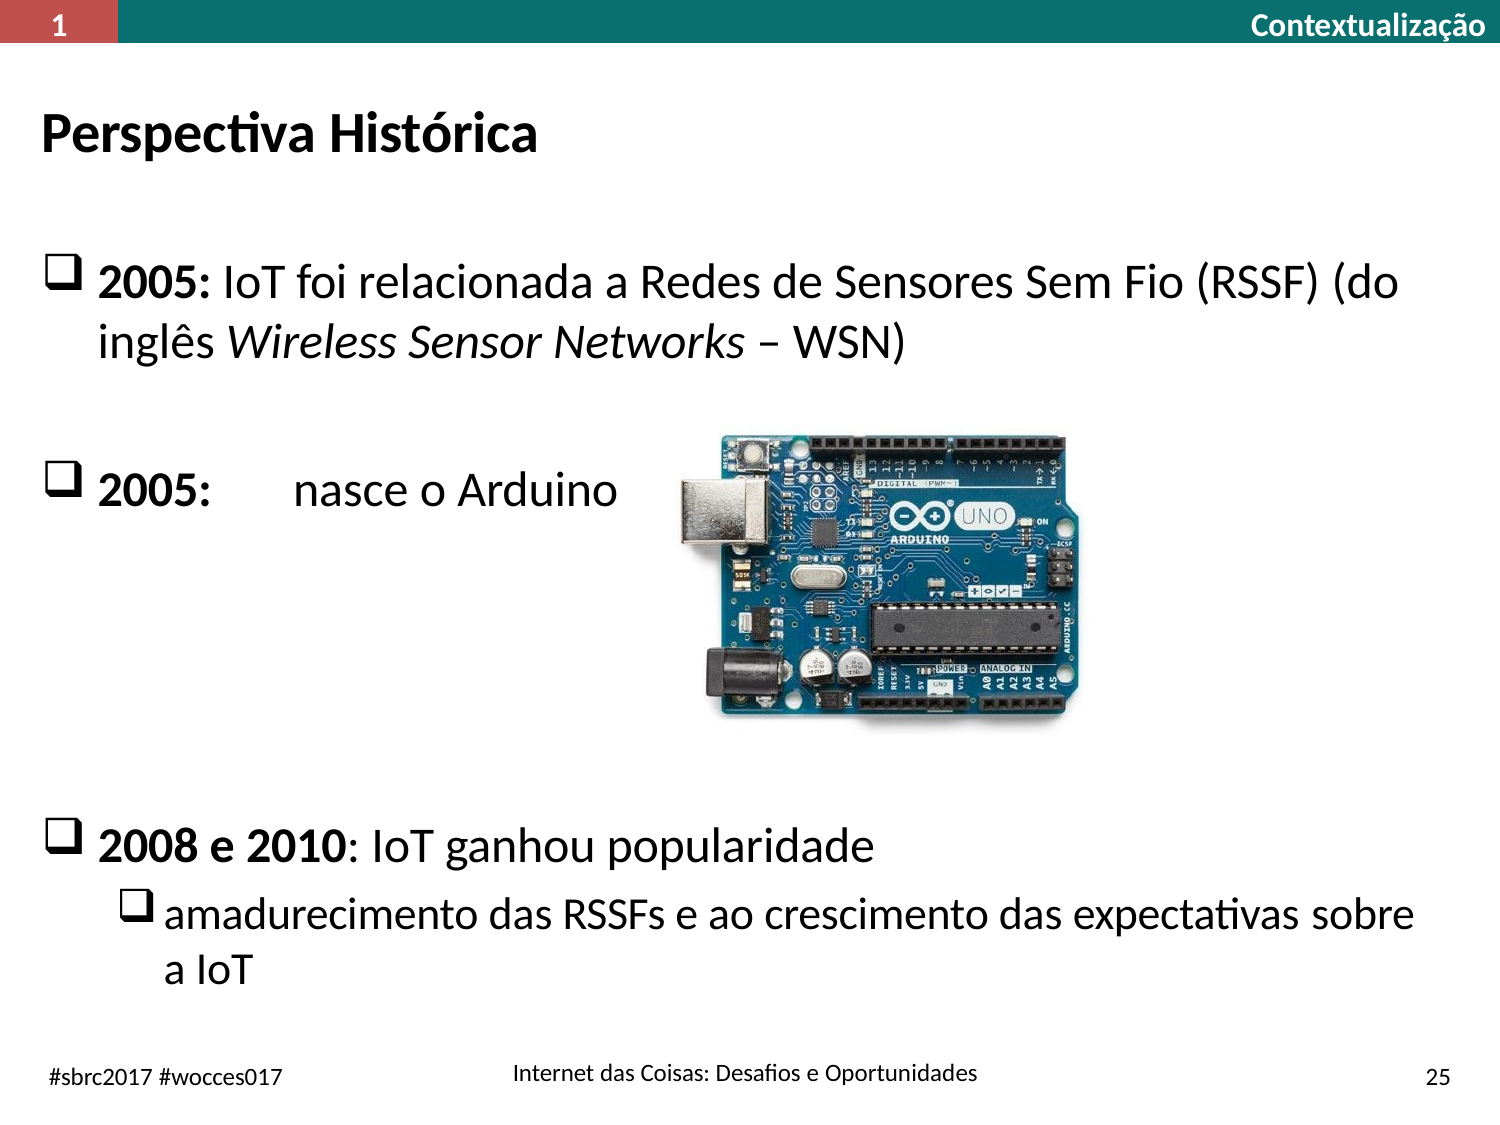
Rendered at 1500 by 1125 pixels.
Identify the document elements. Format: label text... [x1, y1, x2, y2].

title Perspectiva Histórica [39, 91, 548, 246]
slide_number 25 [1421, 1064, 1456, 1125]
slide_number #sbrc2017 #wocces017 [46, 1064, 287, 1125]
text_box Contextualização [118, 0, 1500, 43]
text_box [673, 426, 1090, 738]
text_box 2005: IoT foi relacionada a Redes de Sensores Sem Fio (RSSF) (do inglês Wireless Sensor Networks – WSN) 2005: nasce o Arduino [39, 246, 1410, 516]
footer Internet das Coisas: Desafios e Oportunidades [510, 1060, 983, 1125]
text_box 2008 e 2010: IoT ganhou popularidade amadurecimento das RSSFs e ao crescimento das expectativas sobre a IoT [39, 797, 1431, 994]
text_box 1 [0, 0, 118, 43]
